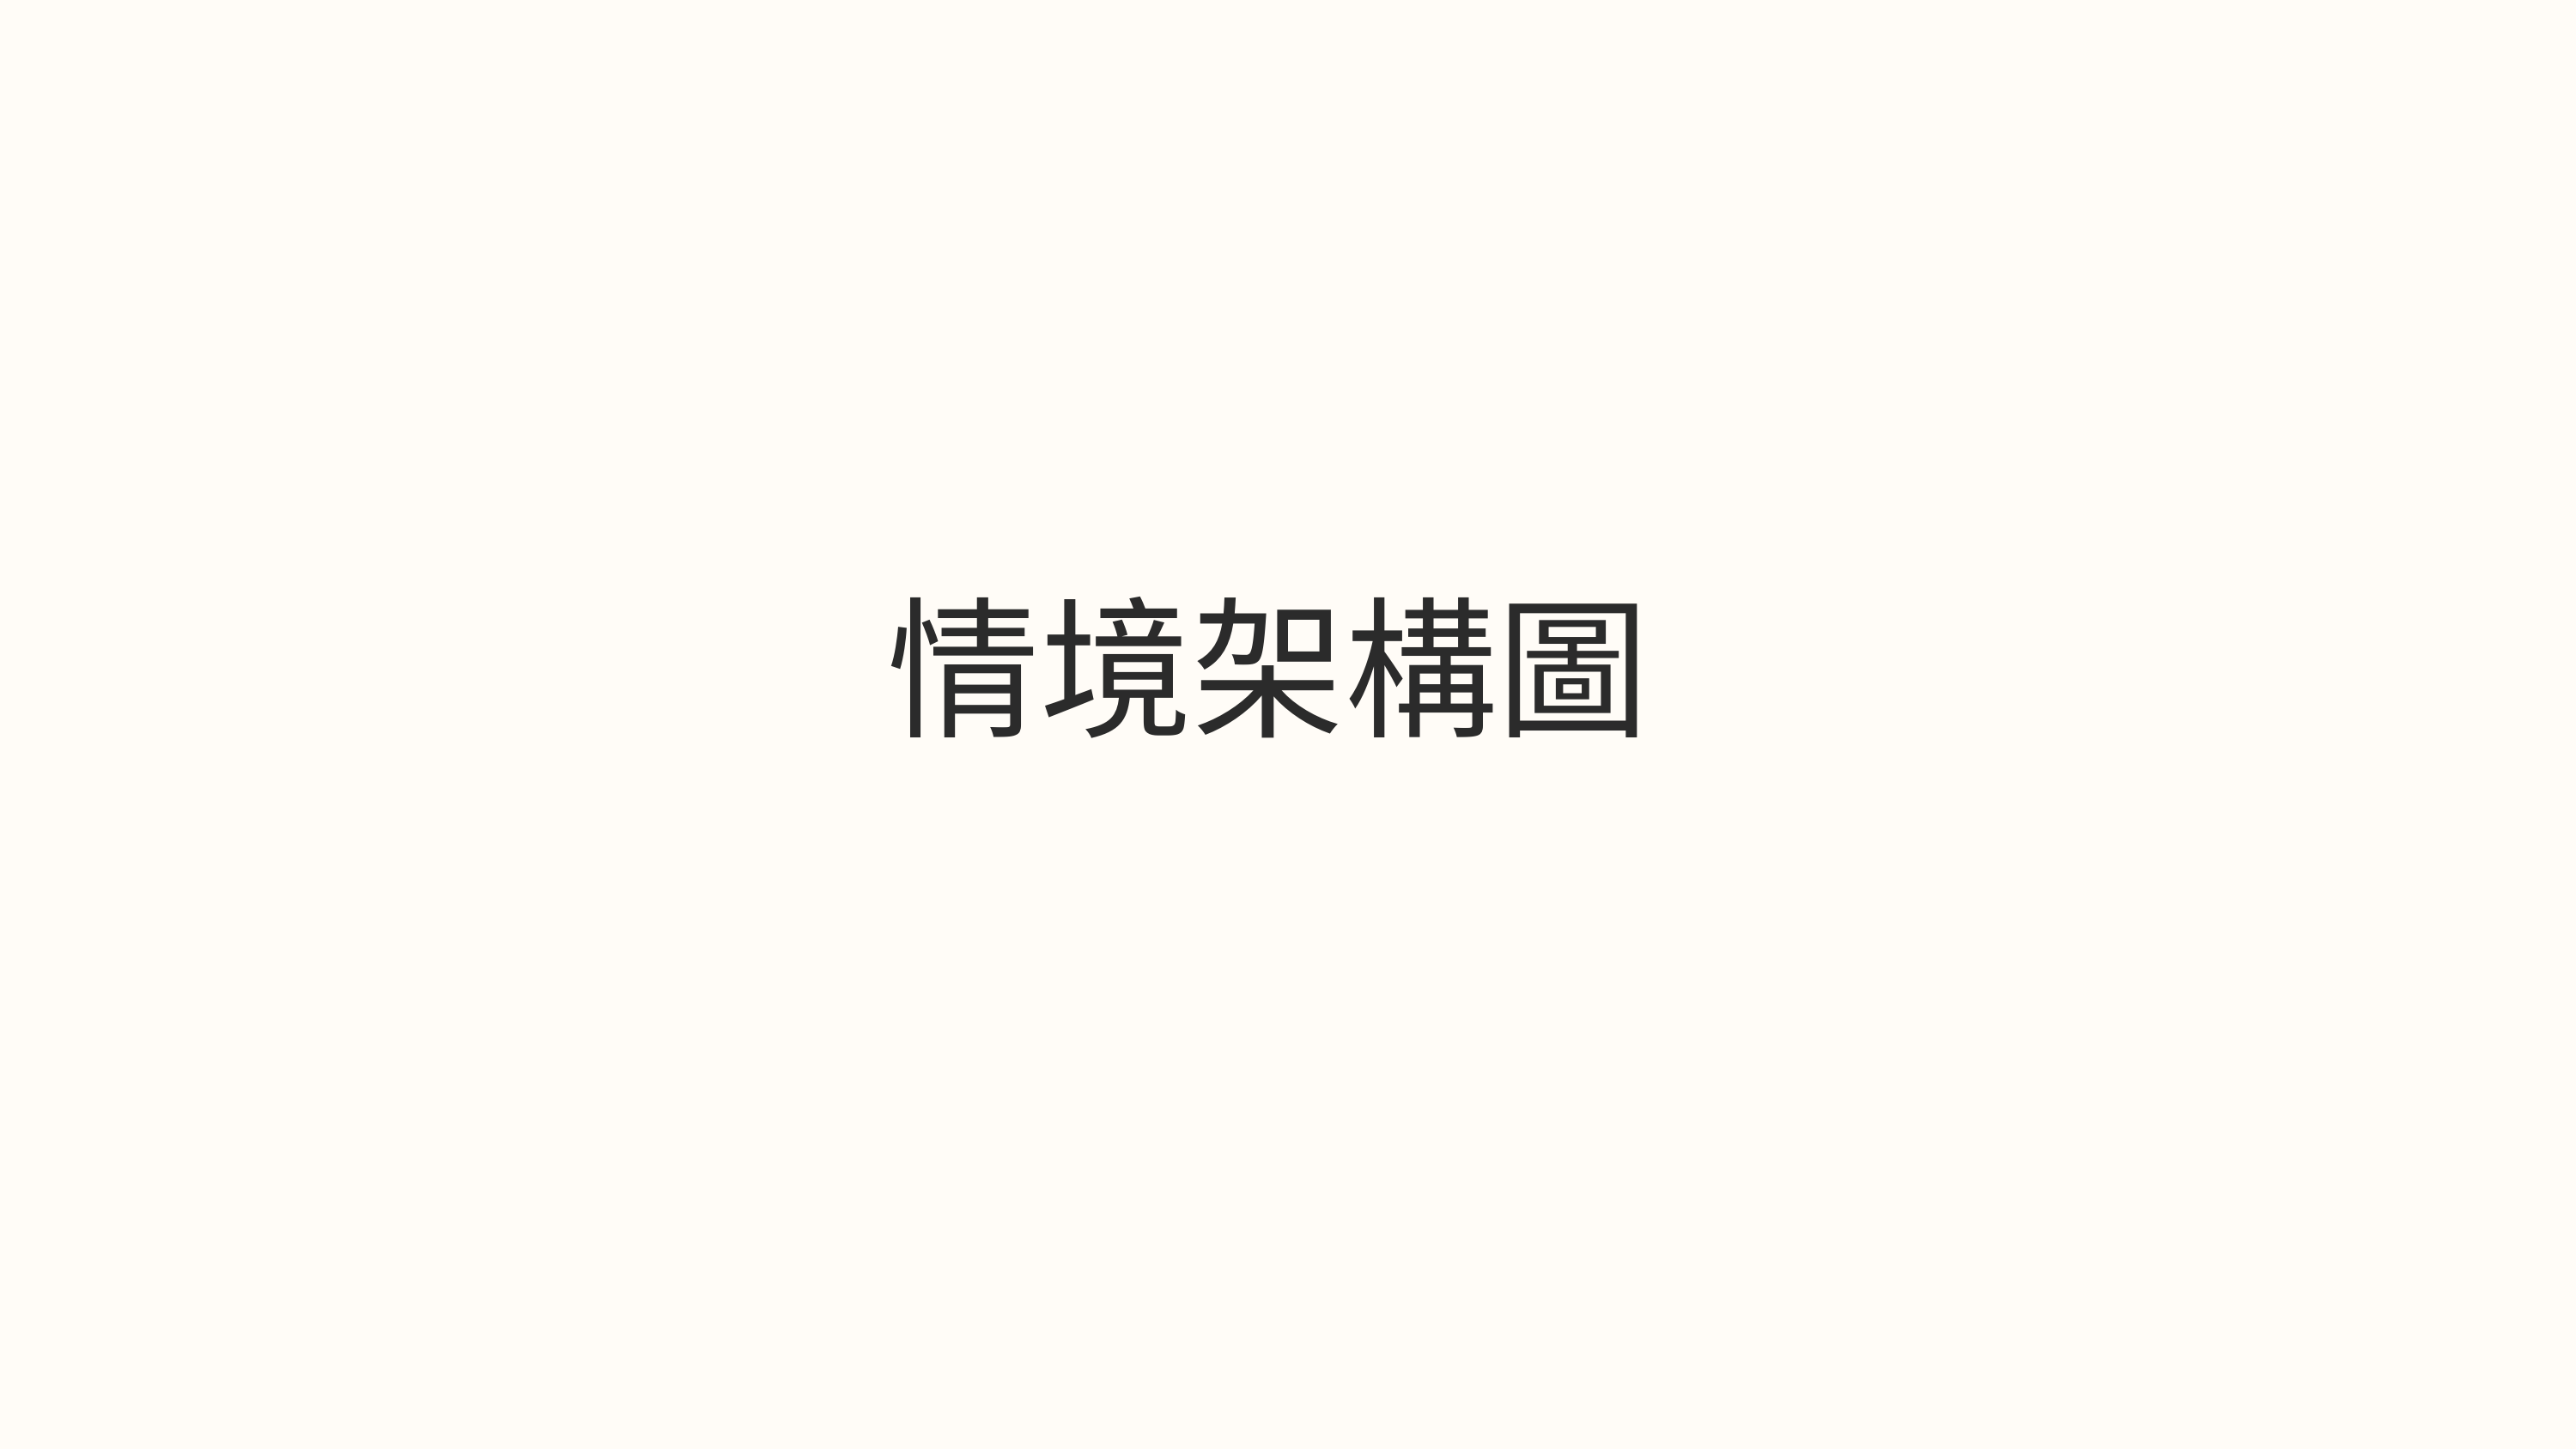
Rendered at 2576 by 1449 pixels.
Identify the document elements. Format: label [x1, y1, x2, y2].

text_box [403, 579, 2135, 815]
